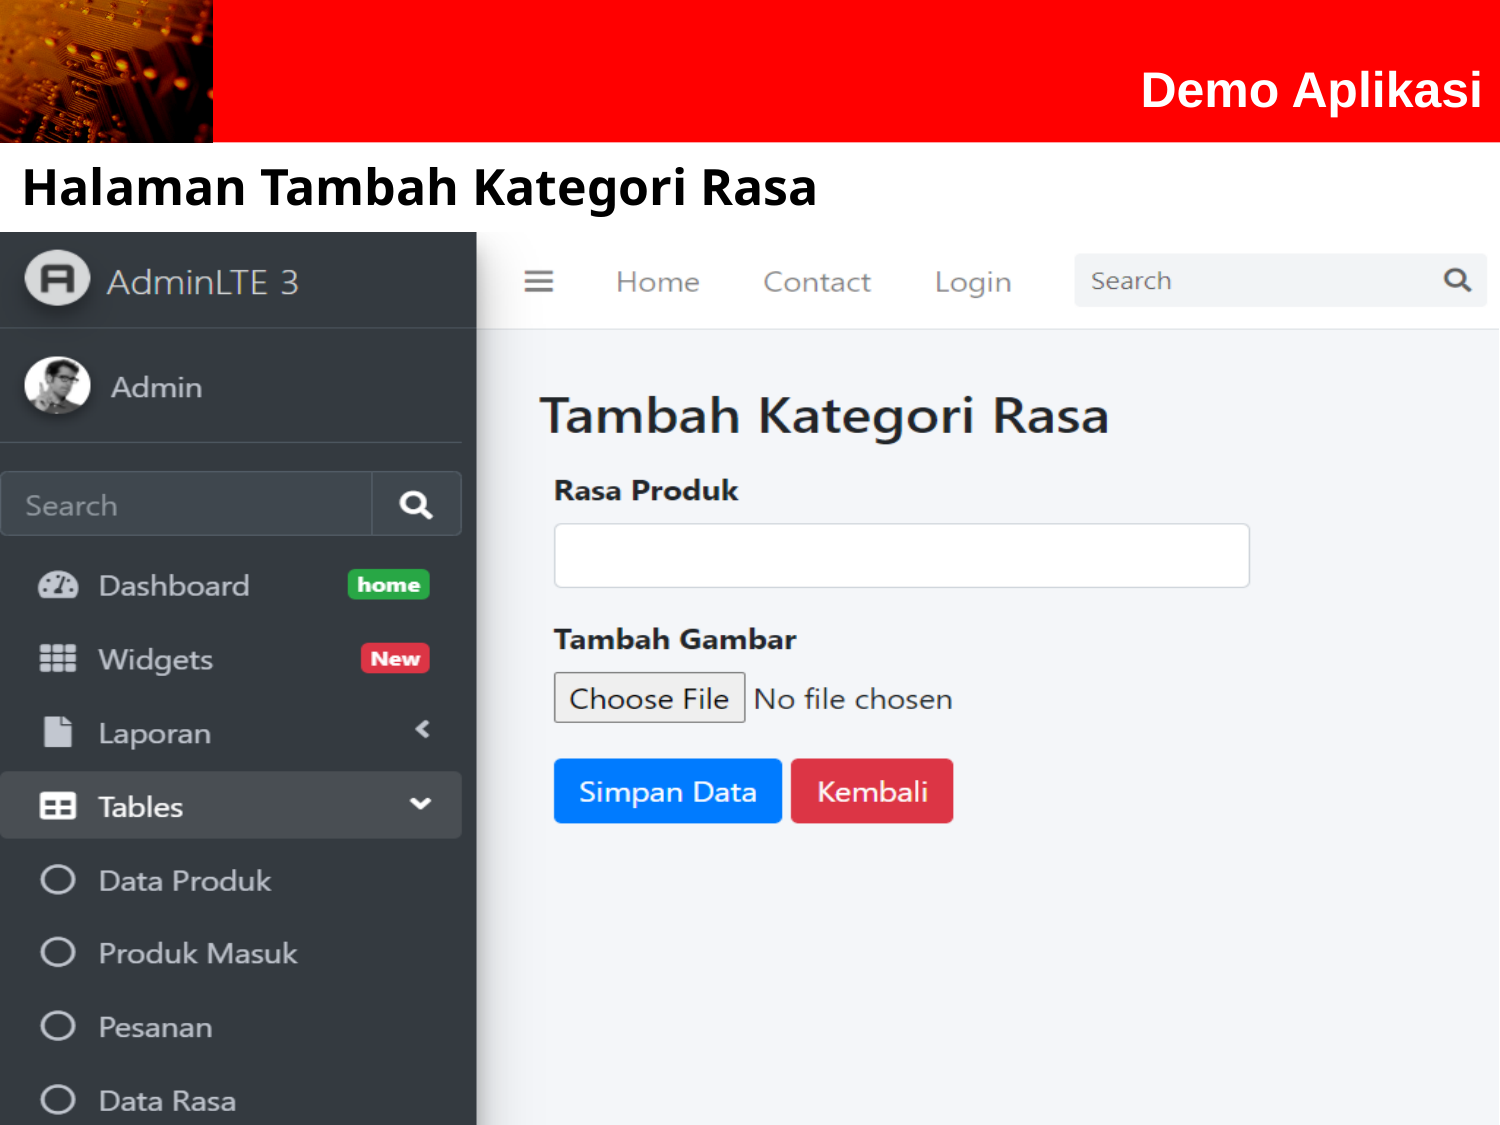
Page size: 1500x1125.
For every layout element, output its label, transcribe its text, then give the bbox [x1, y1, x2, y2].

text_box Demo Aplikasi [225, 49, 1499, 138]
picture [0, 232, 1499, 1125]
text_box Halaman Tambah Kategori Rasa [0, 147, 1447, 232]
picture [0, 0, 213, 143]
